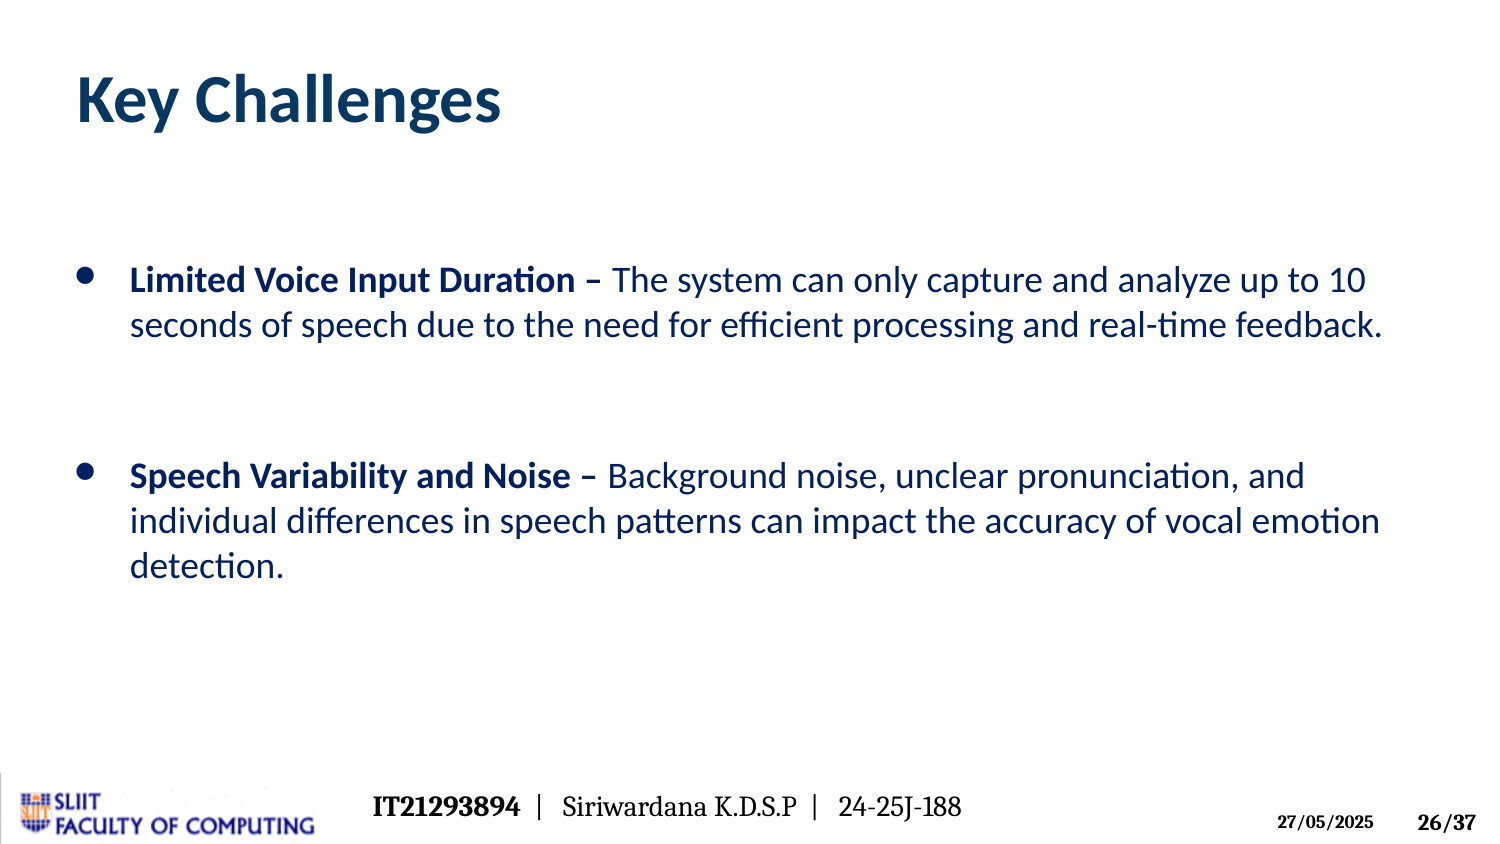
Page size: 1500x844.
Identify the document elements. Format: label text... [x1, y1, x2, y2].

picture [0, 773, 324, 844]
text_box IT21293894 | Siriwardana K.D.S.P | 24-25J-188 [361, 804, 1099, 841]
text_box Limited Voice Input Duration – The system can only capture and analyze up to 10 seconds of speech due to the need for efficient processing and real-time feedback. Speech Variability and Noise – Background noise, unclear pronunciation, and individual differences in speech patterns can impact the accuracy of vocal emotion detection. [39, 239, 1434, 601]
slide_number ‹#›/37 [1413, 807, 1500, 844]
footer 27/05/2025 [1275, 809, 1414, 844]
title Key Challenges [77, 53, 701, 195]
